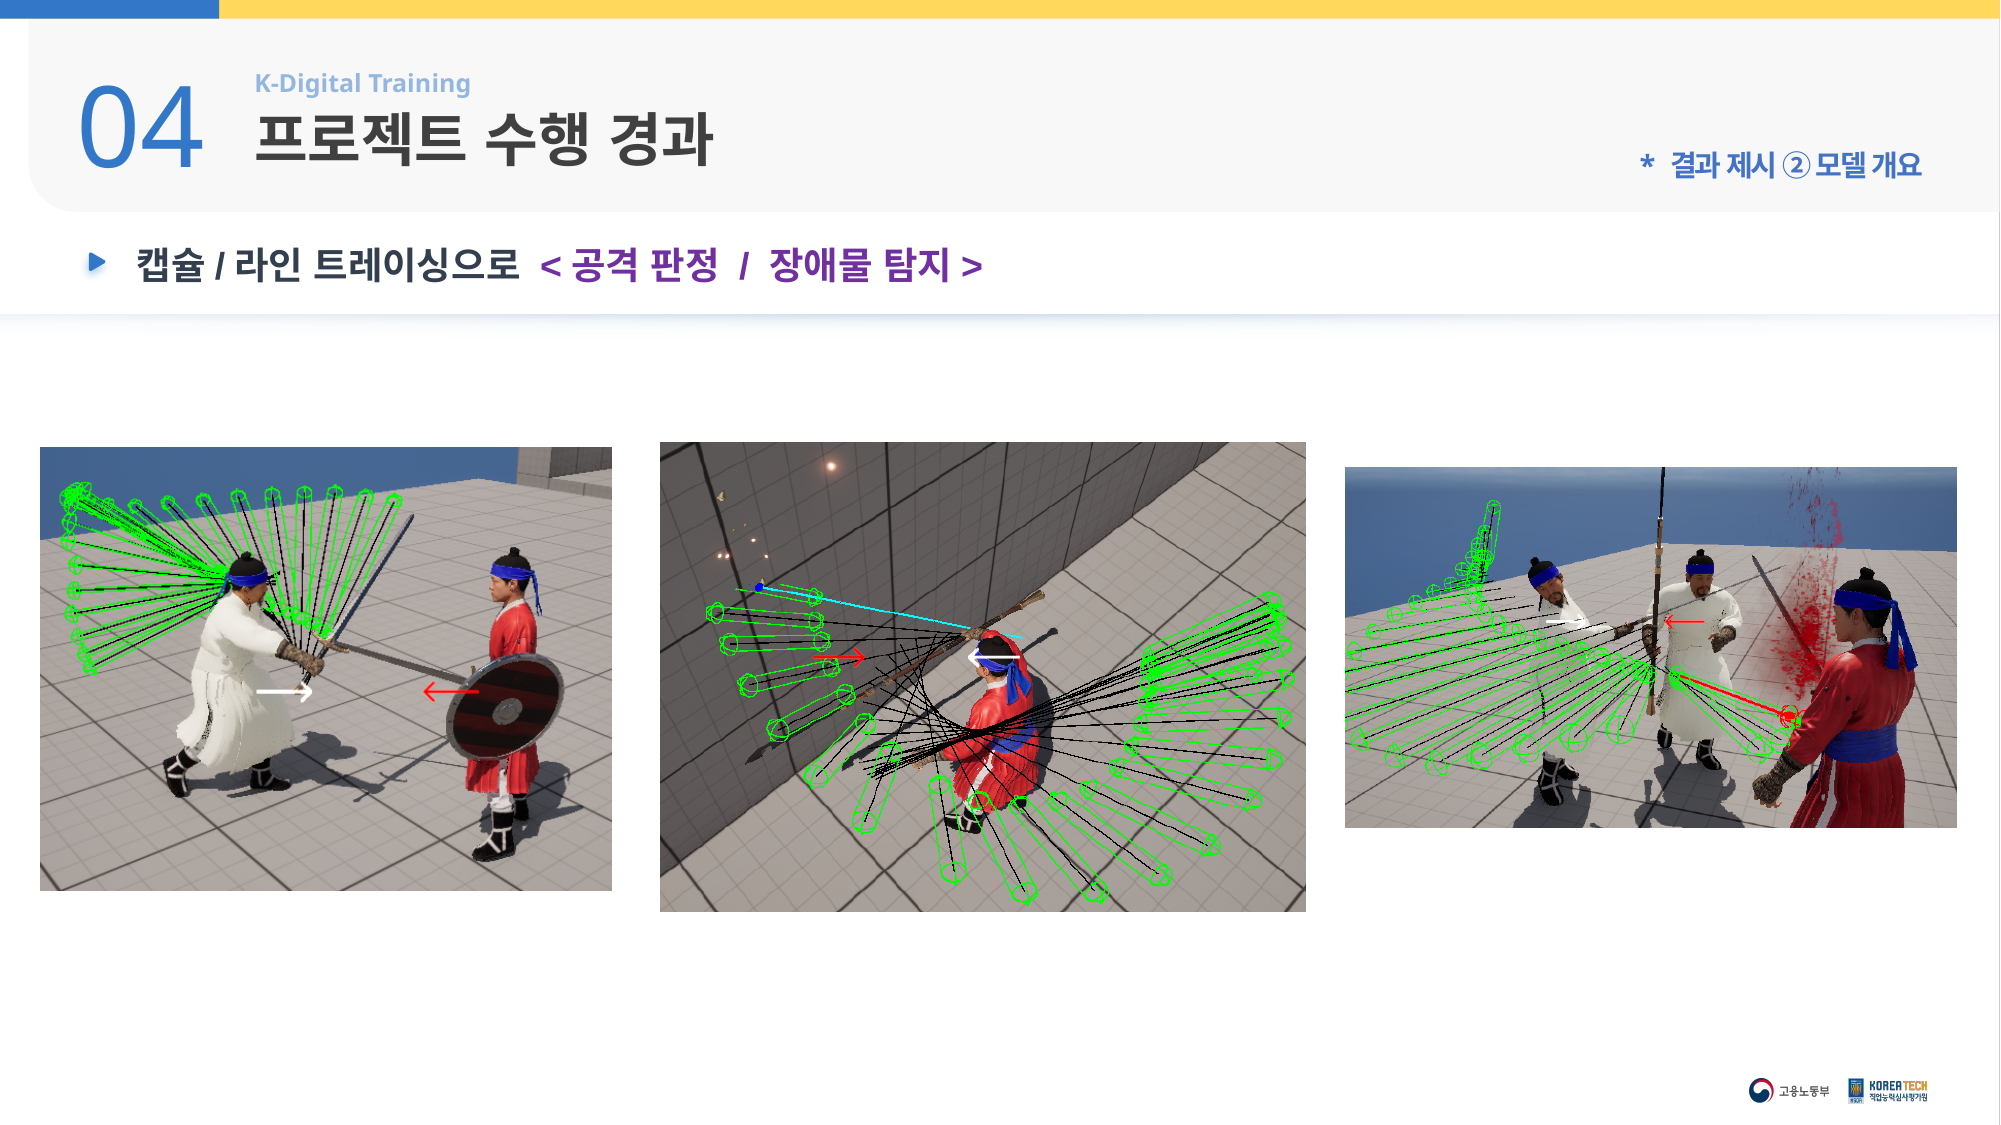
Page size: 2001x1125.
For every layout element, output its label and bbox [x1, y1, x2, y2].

picture [0, 0, 2000, 1125]
text_box [61, 54, 1038, 191]
text_box [88, 234, 1816, 314]
text_box [1749, 1078, 1927, 1104]
